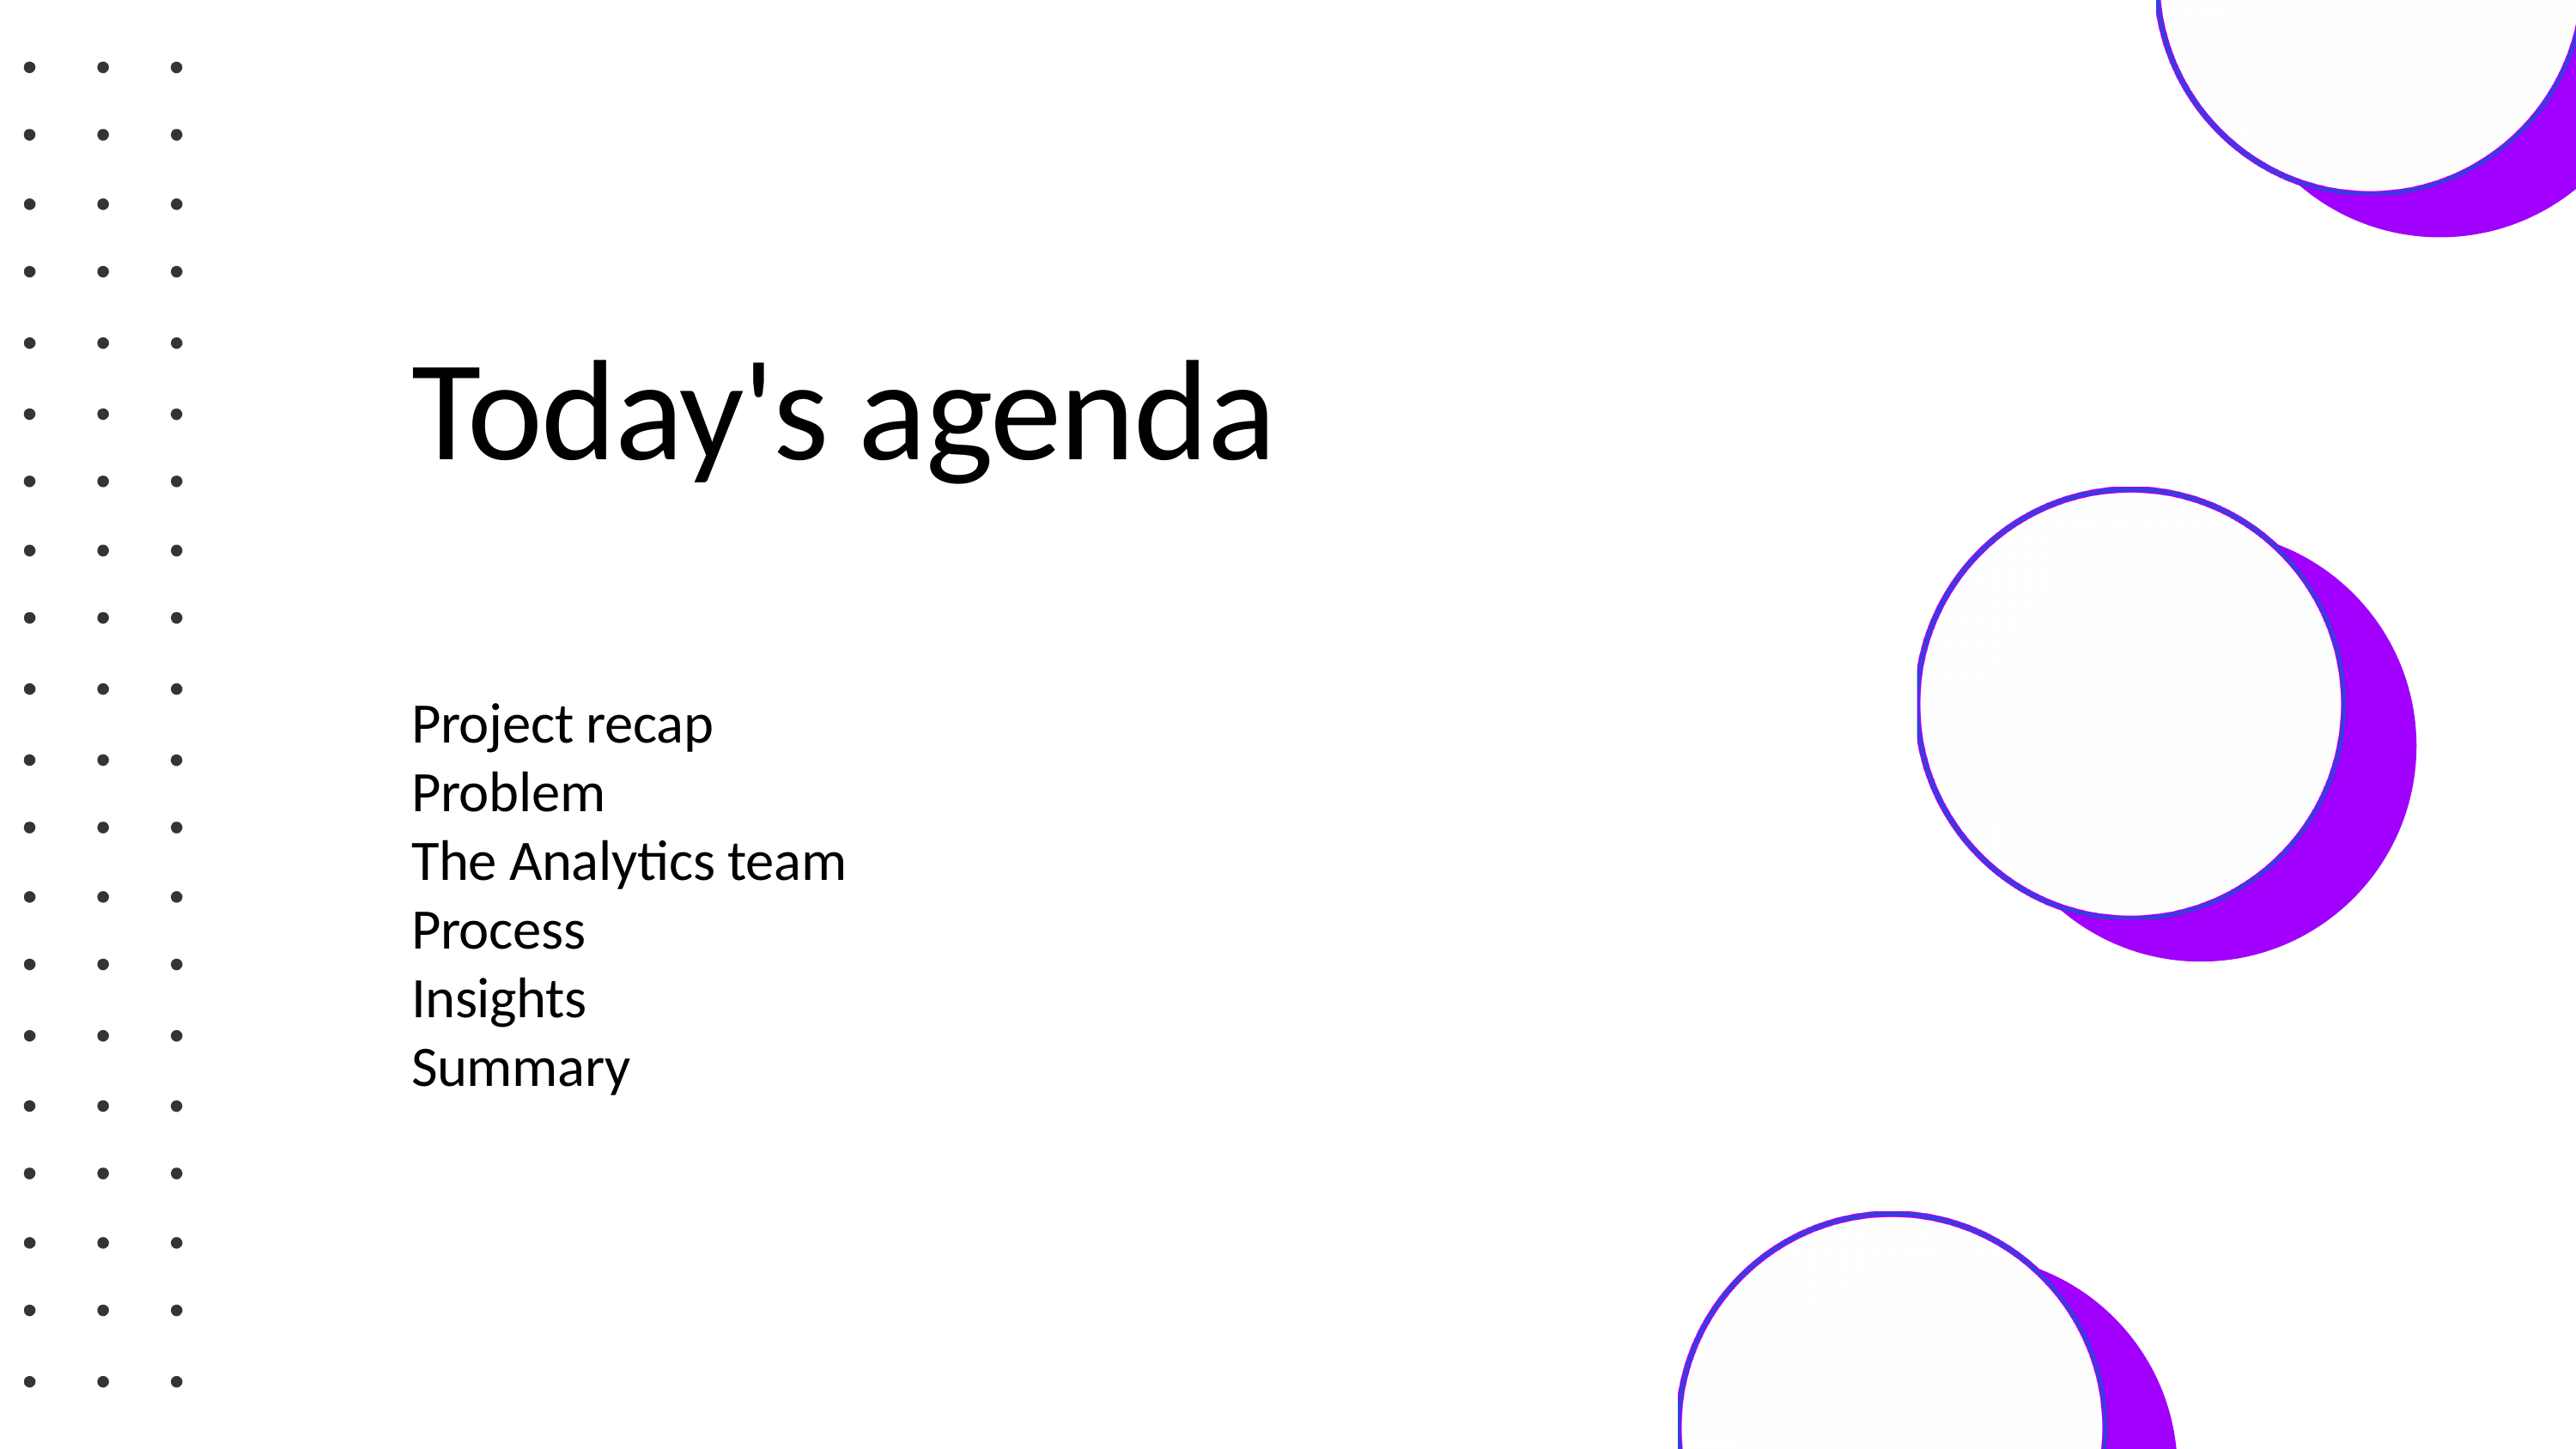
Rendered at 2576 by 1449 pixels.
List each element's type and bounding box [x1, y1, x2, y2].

text_box [2155, 0, 2576, 238]
text_box [1917, 487, 2417, 962]
text_box [0, 57, 187, 1392]
text_box [410, 316, 1679, 1043]
text_box [1677, 1210, 2178, 1449]
